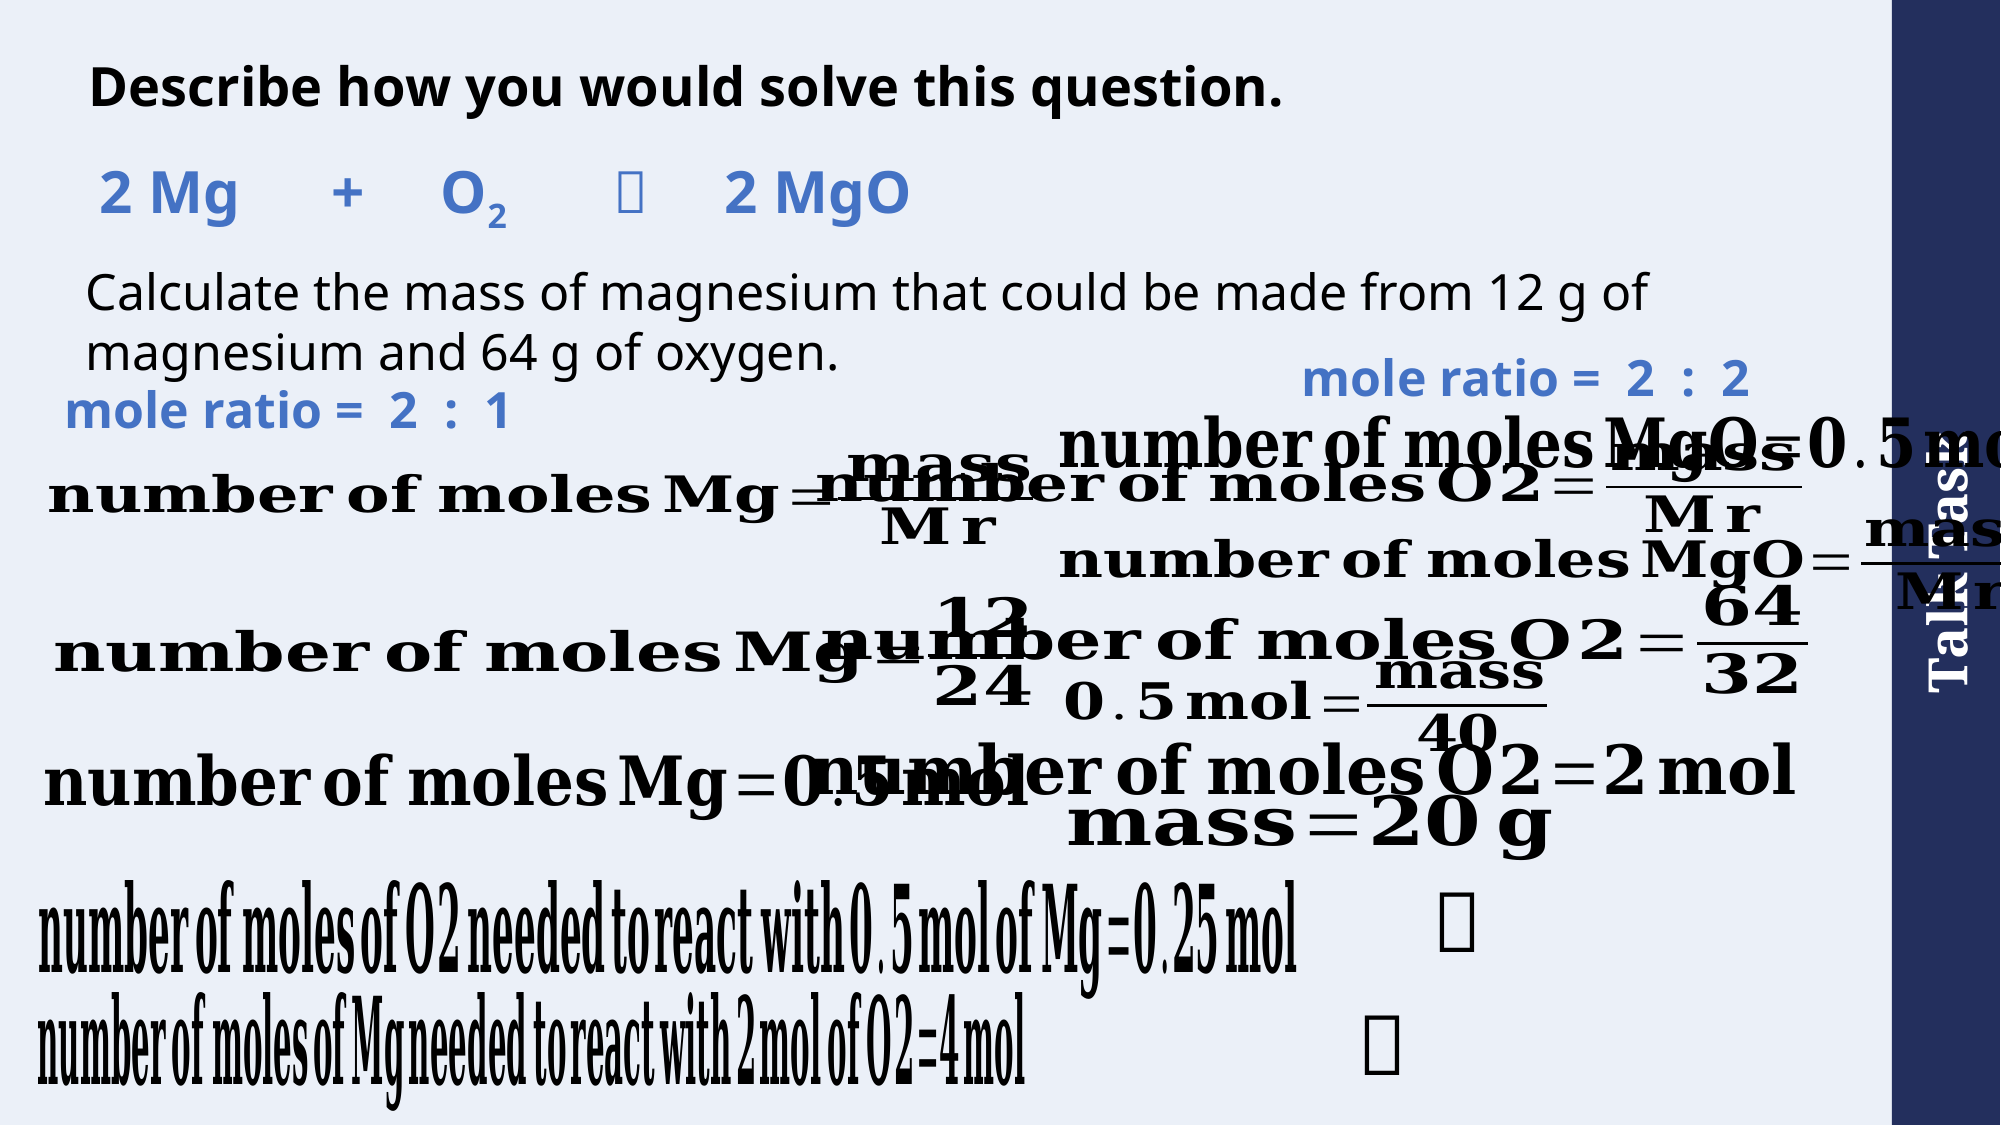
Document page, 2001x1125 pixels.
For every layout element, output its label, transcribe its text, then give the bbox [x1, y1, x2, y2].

text_box 2 Mg + O2  2 MgO [85, 147, 1102, 243]
text_box ❌ [1342, 985, 1428, 1100]
text_box mole ratio = 2 : 2 [1287, 339, 1784, 415]
title Describe how you would solve this question. [88, 0, 1831, 119]
text_box ✅ [1417, 862, 1541, 977]
text_box mole ratio = 2 : 1 [50, 371, 546, 446]
text_box Calculate the mass of magnesium that could be made from 12 g of magnesium and 64 g of oxygen. [70, 252, 1761, 388]
